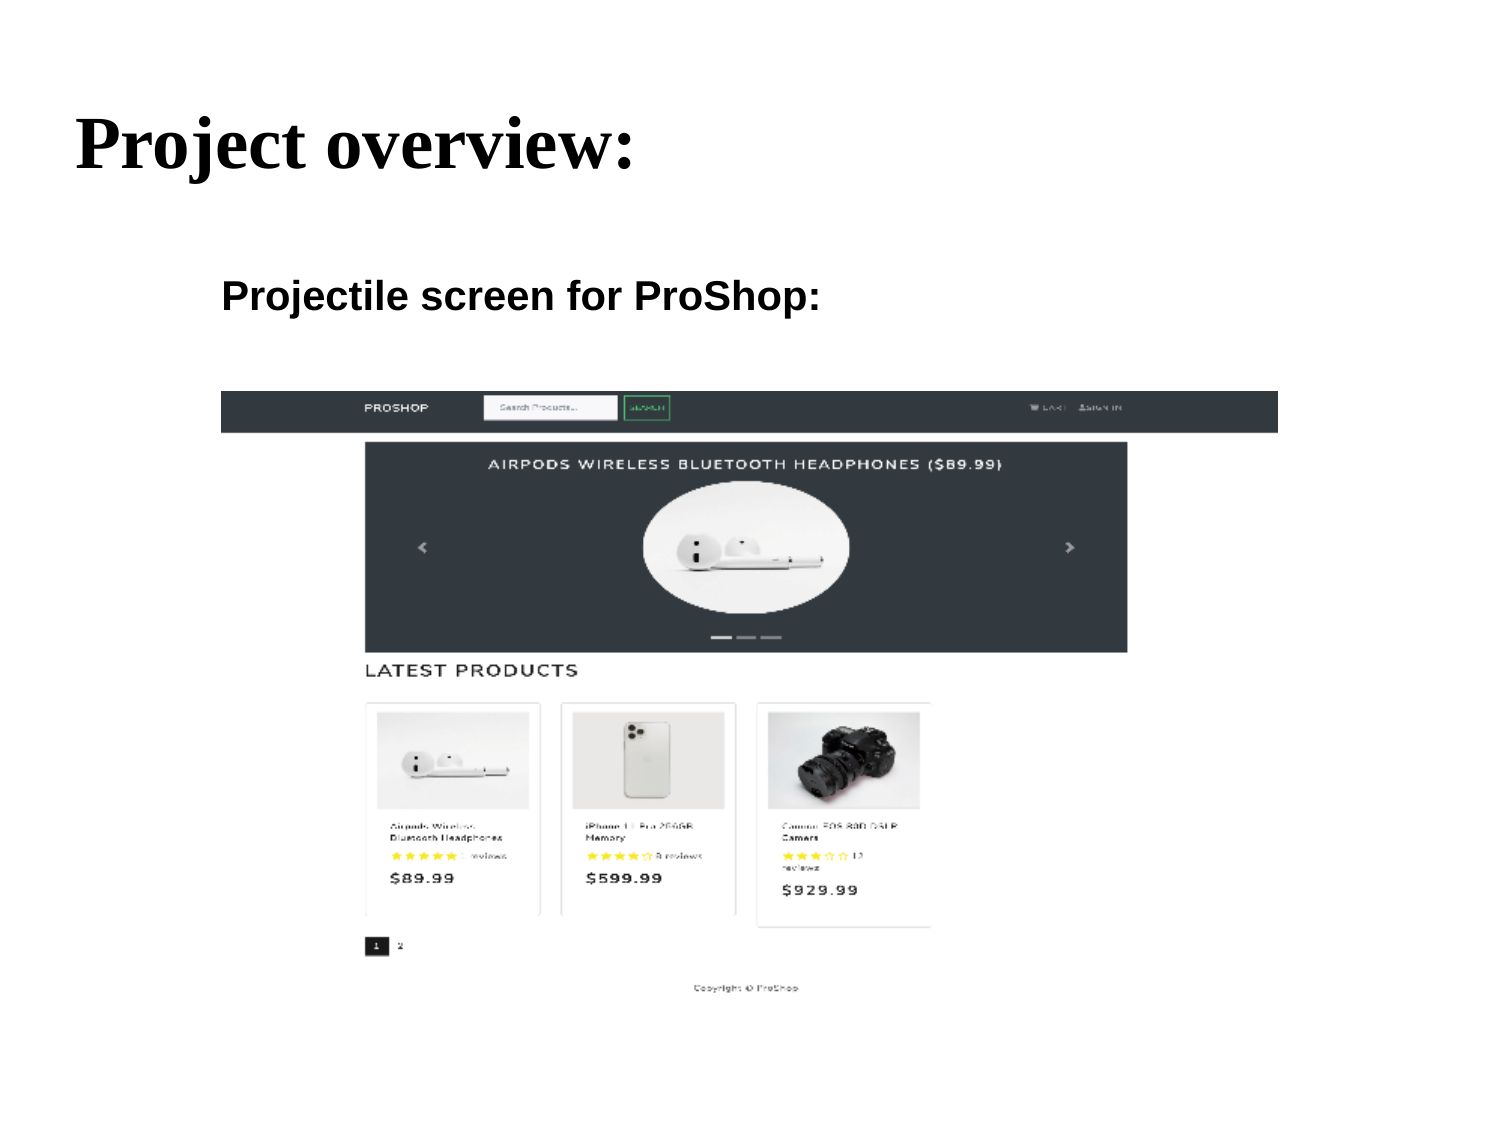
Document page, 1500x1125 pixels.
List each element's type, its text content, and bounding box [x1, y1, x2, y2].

title Project overview: [75, 45, 1425, 233]
picture [221, 391, 1279, 1017]
text_box Projectile screen for ProShop: [206, 261, 957, 327]
